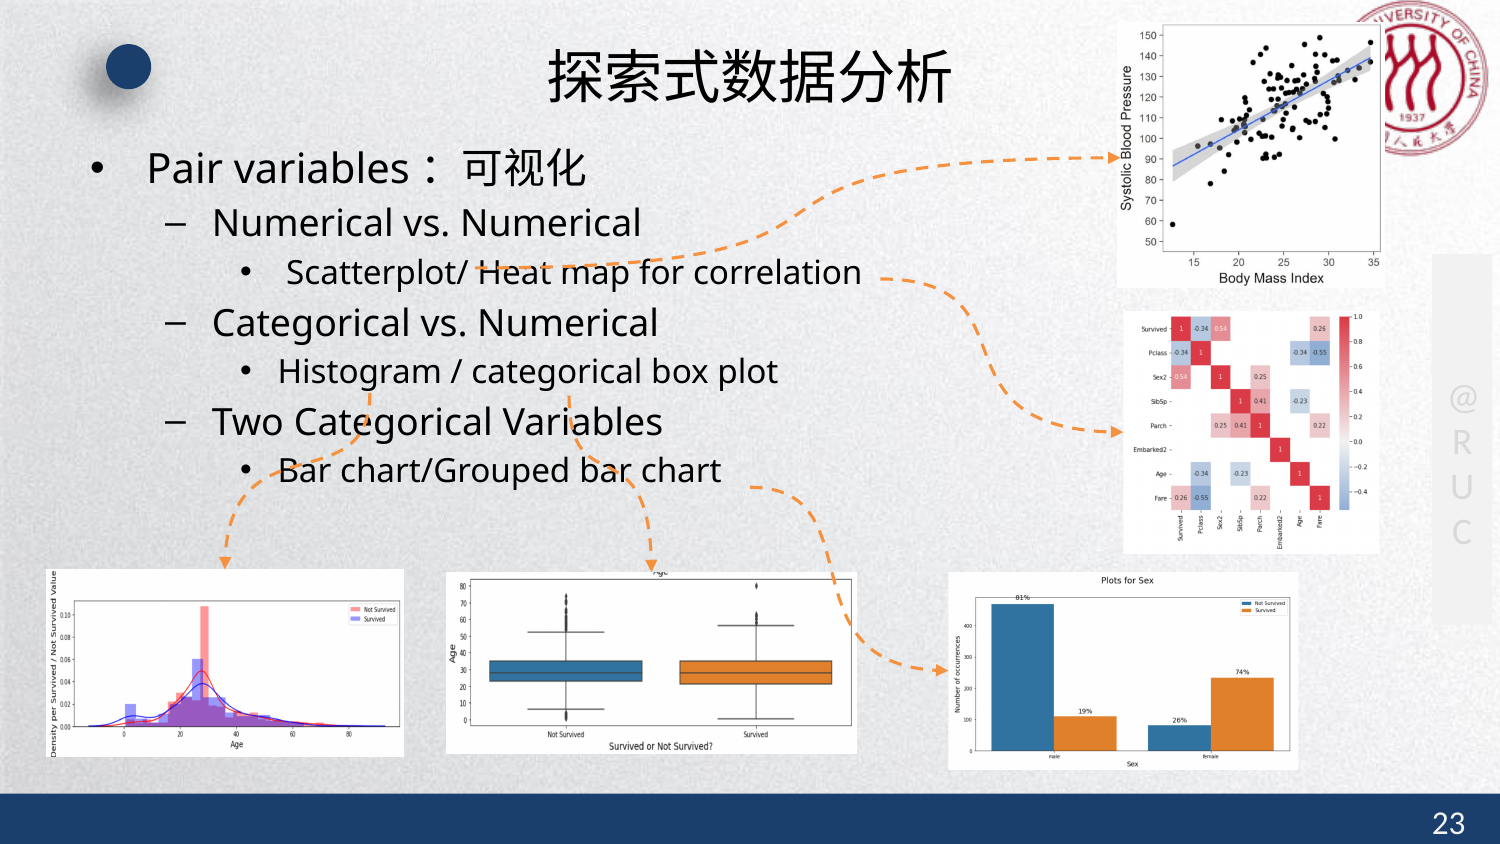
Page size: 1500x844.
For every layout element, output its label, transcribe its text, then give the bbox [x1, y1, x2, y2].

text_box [208, 408, 386, 554]
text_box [474, 157, 1121, 269]
picture [0, 0, 1500, 793]
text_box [749, 486, 949, 671]
title 探索式数据分析 [1391, 33, 1425, 116]
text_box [880, 278, 1124, 433]
title 探索式数据分析 [75, 33, 1112, 116]
list Pair variables：可视化 Numerical vs. Numerical Scatterplot/ Heat map for correlation Categorical vs. Numerical Histogram / categorical box plot Two Categorical Variables Bar chart/Grouped bar chart [75, 134, 1425, 781]
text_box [521, 442, 699, 526]
